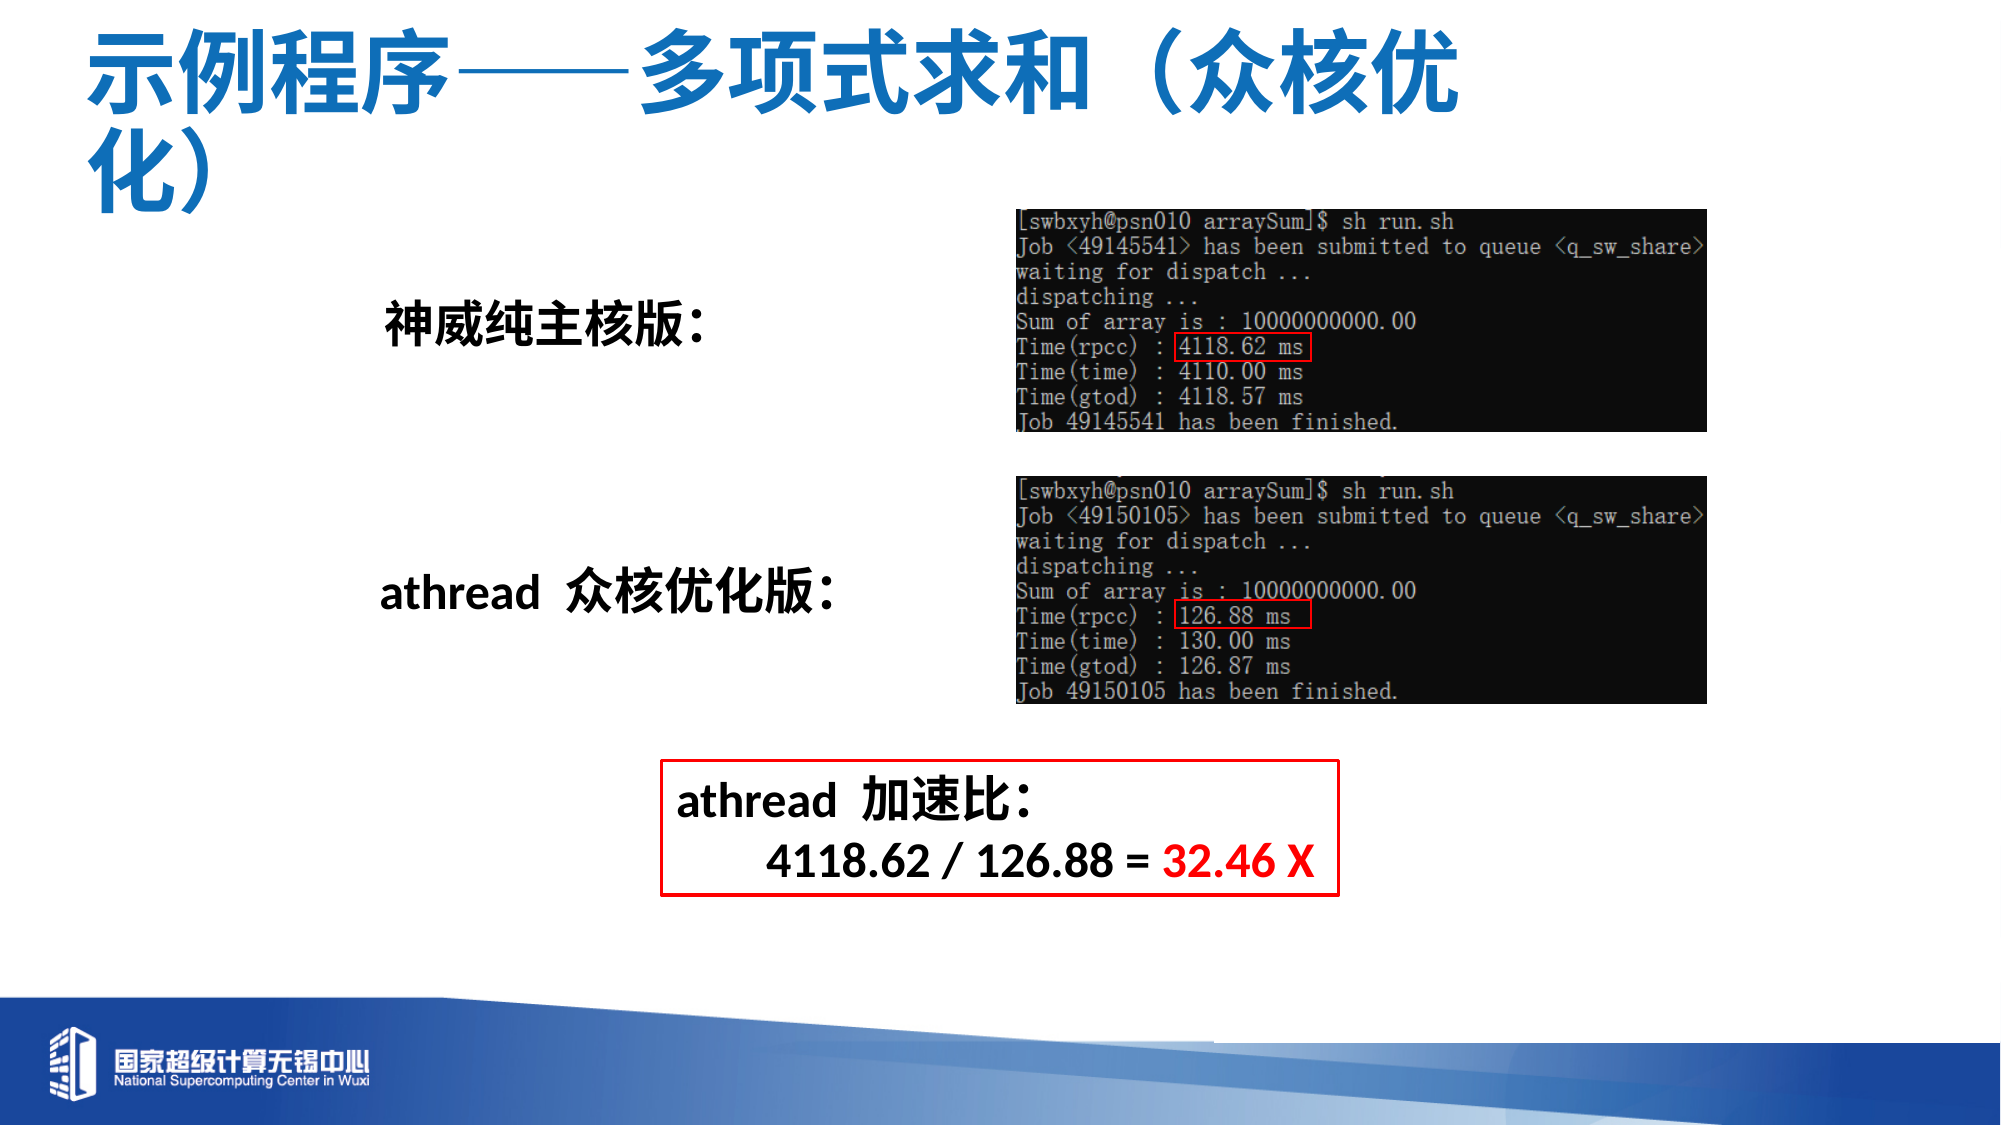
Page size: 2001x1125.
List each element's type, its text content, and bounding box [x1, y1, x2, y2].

text_box athread 众核优化版： [364, 552, 880, 628]
text_box athread 加速比： 4118.62 / 126.88 = 32.46 X [661, 760, 1339, 895]
text_box 神威纯主核版： [369, 285, 750, 360]
picture [0, 0, 2001, 1125]
text_box 示例程序——多项式求和（众核优化） [70, 17, 1647, 235]
